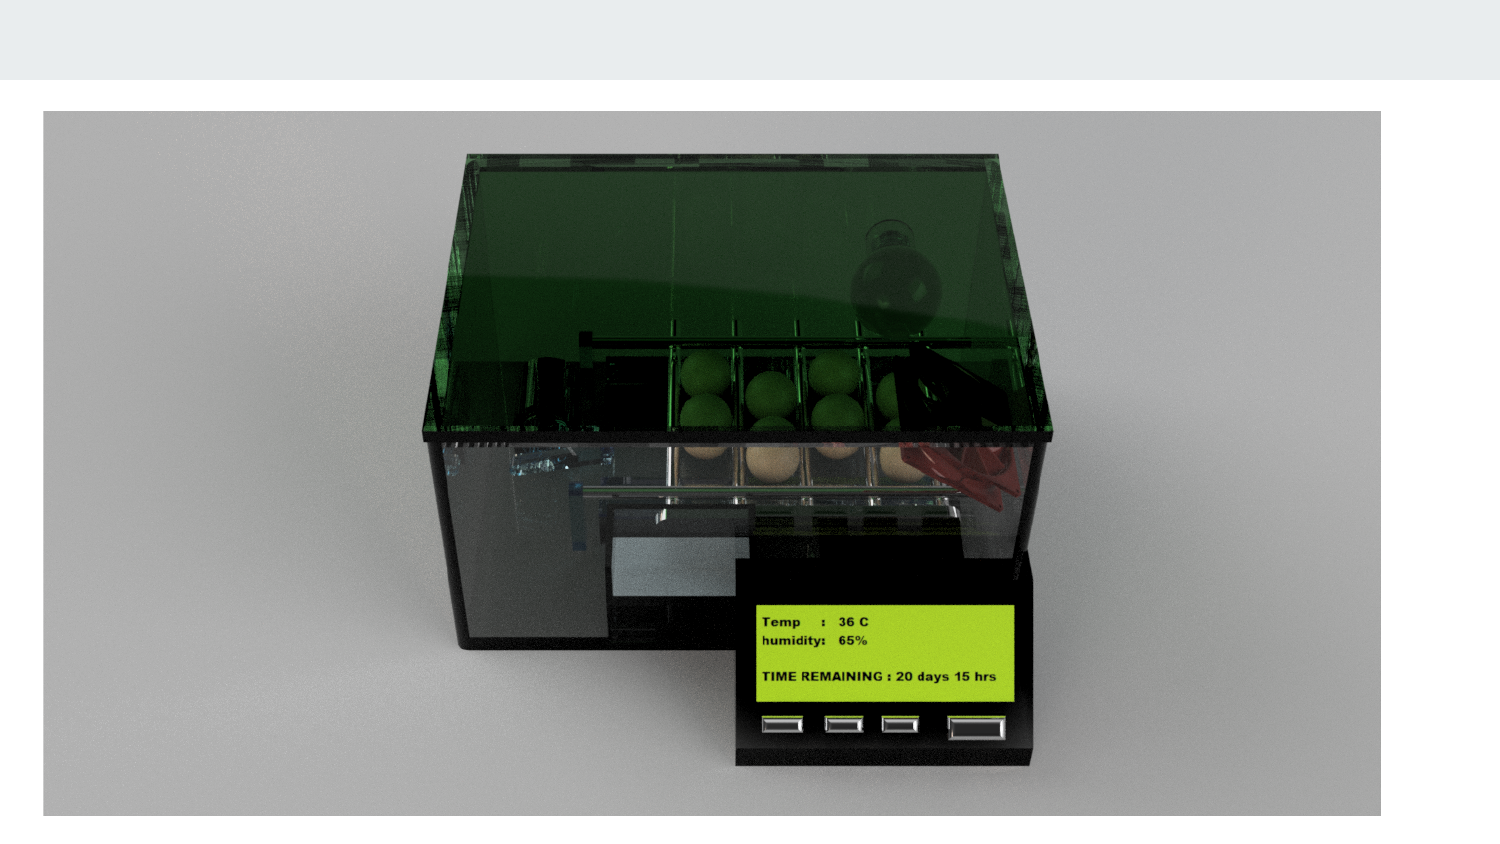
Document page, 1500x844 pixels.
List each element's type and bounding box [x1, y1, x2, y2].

picture [43, 110, 1382, 816]
